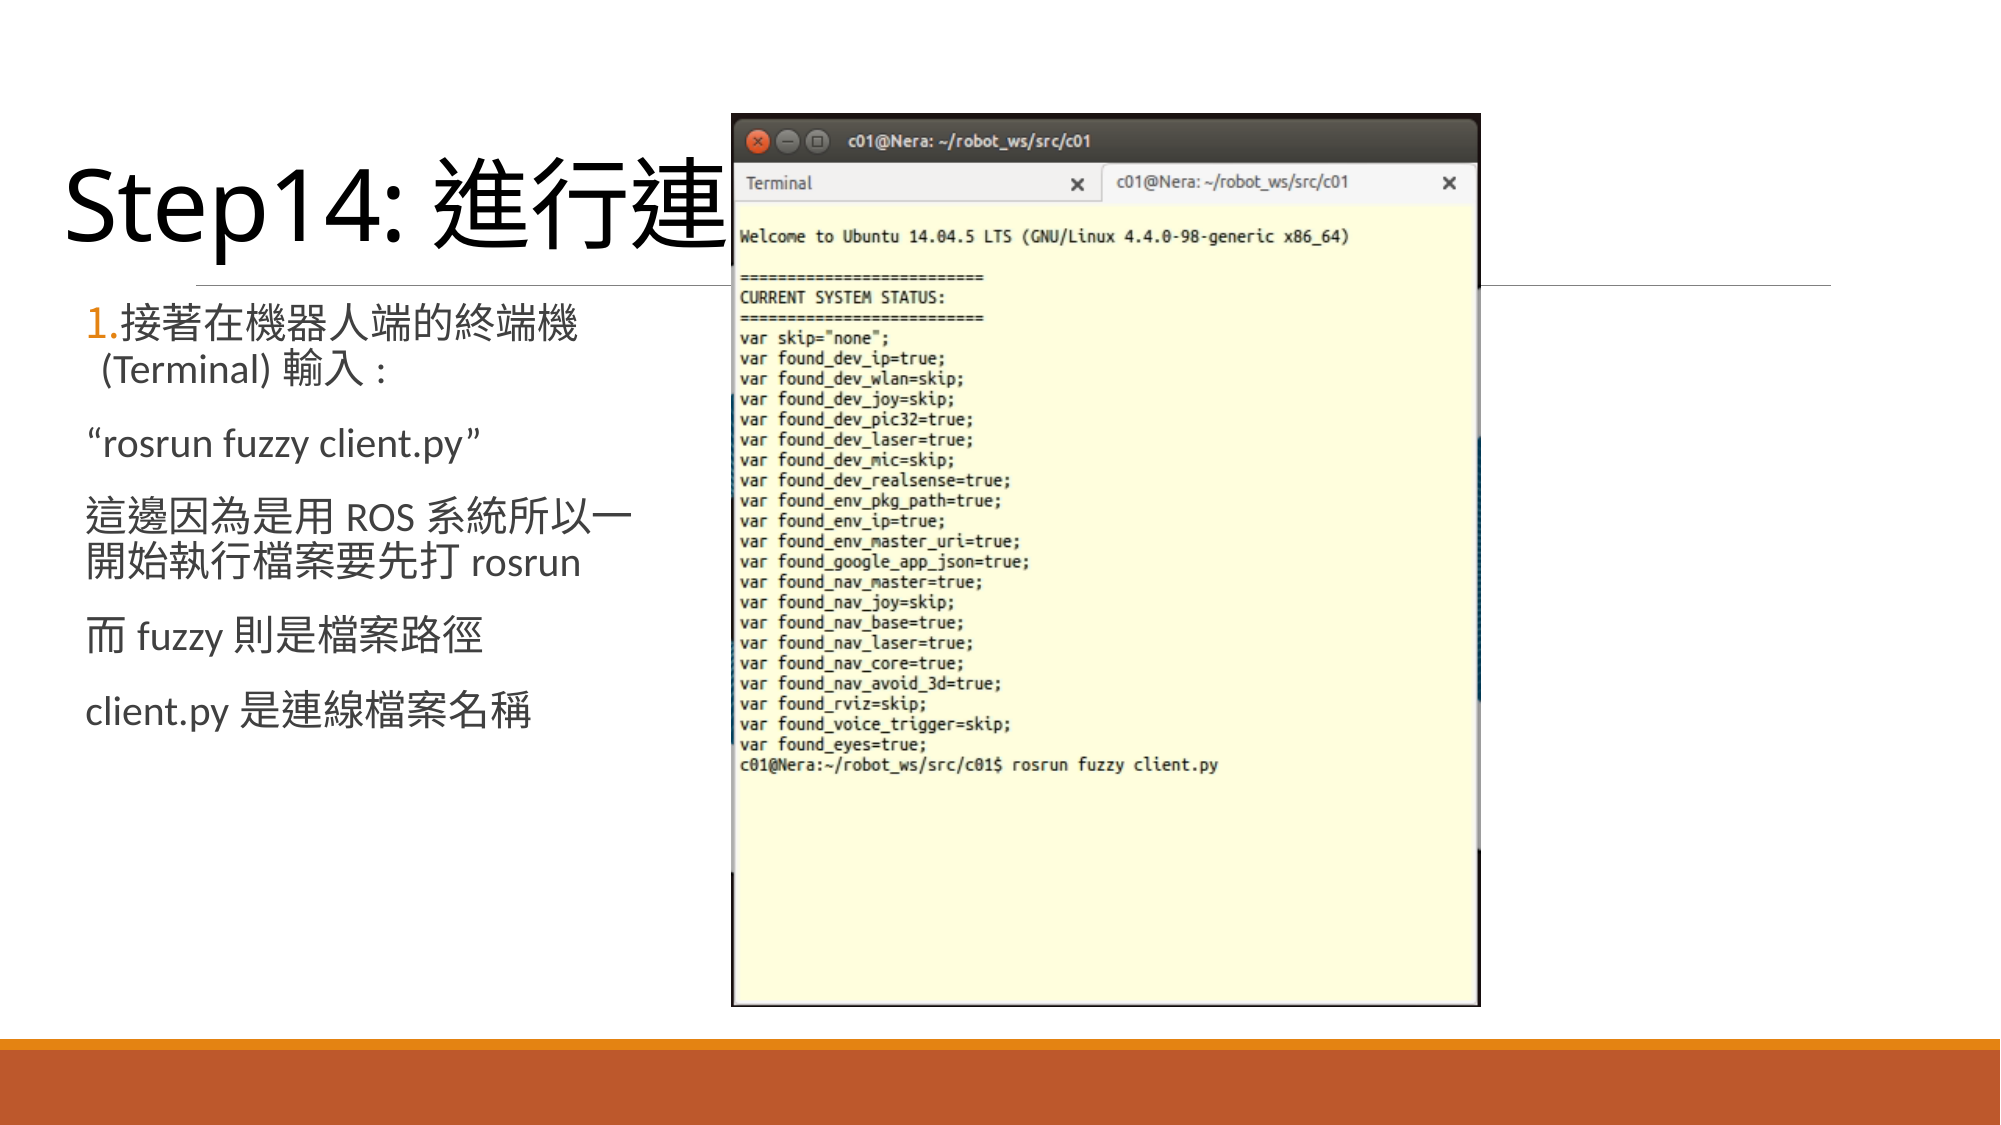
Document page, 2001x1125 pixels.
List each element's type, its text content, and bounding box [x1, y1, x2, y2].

title Step14:進行連線 [49, 53, 1460, 270]
picture [730, 112, 1482, 1008]
list 接著在機器人端的終端機(Terminal)輸入: “rosrun fuzzy client.py” 這邊因為是用ROS系統所以一開始執行檔案要先打rosrun 而fuzzy則是檔案路徑 client.py是連線檔案名稱 [85, 294, 650, 932]
